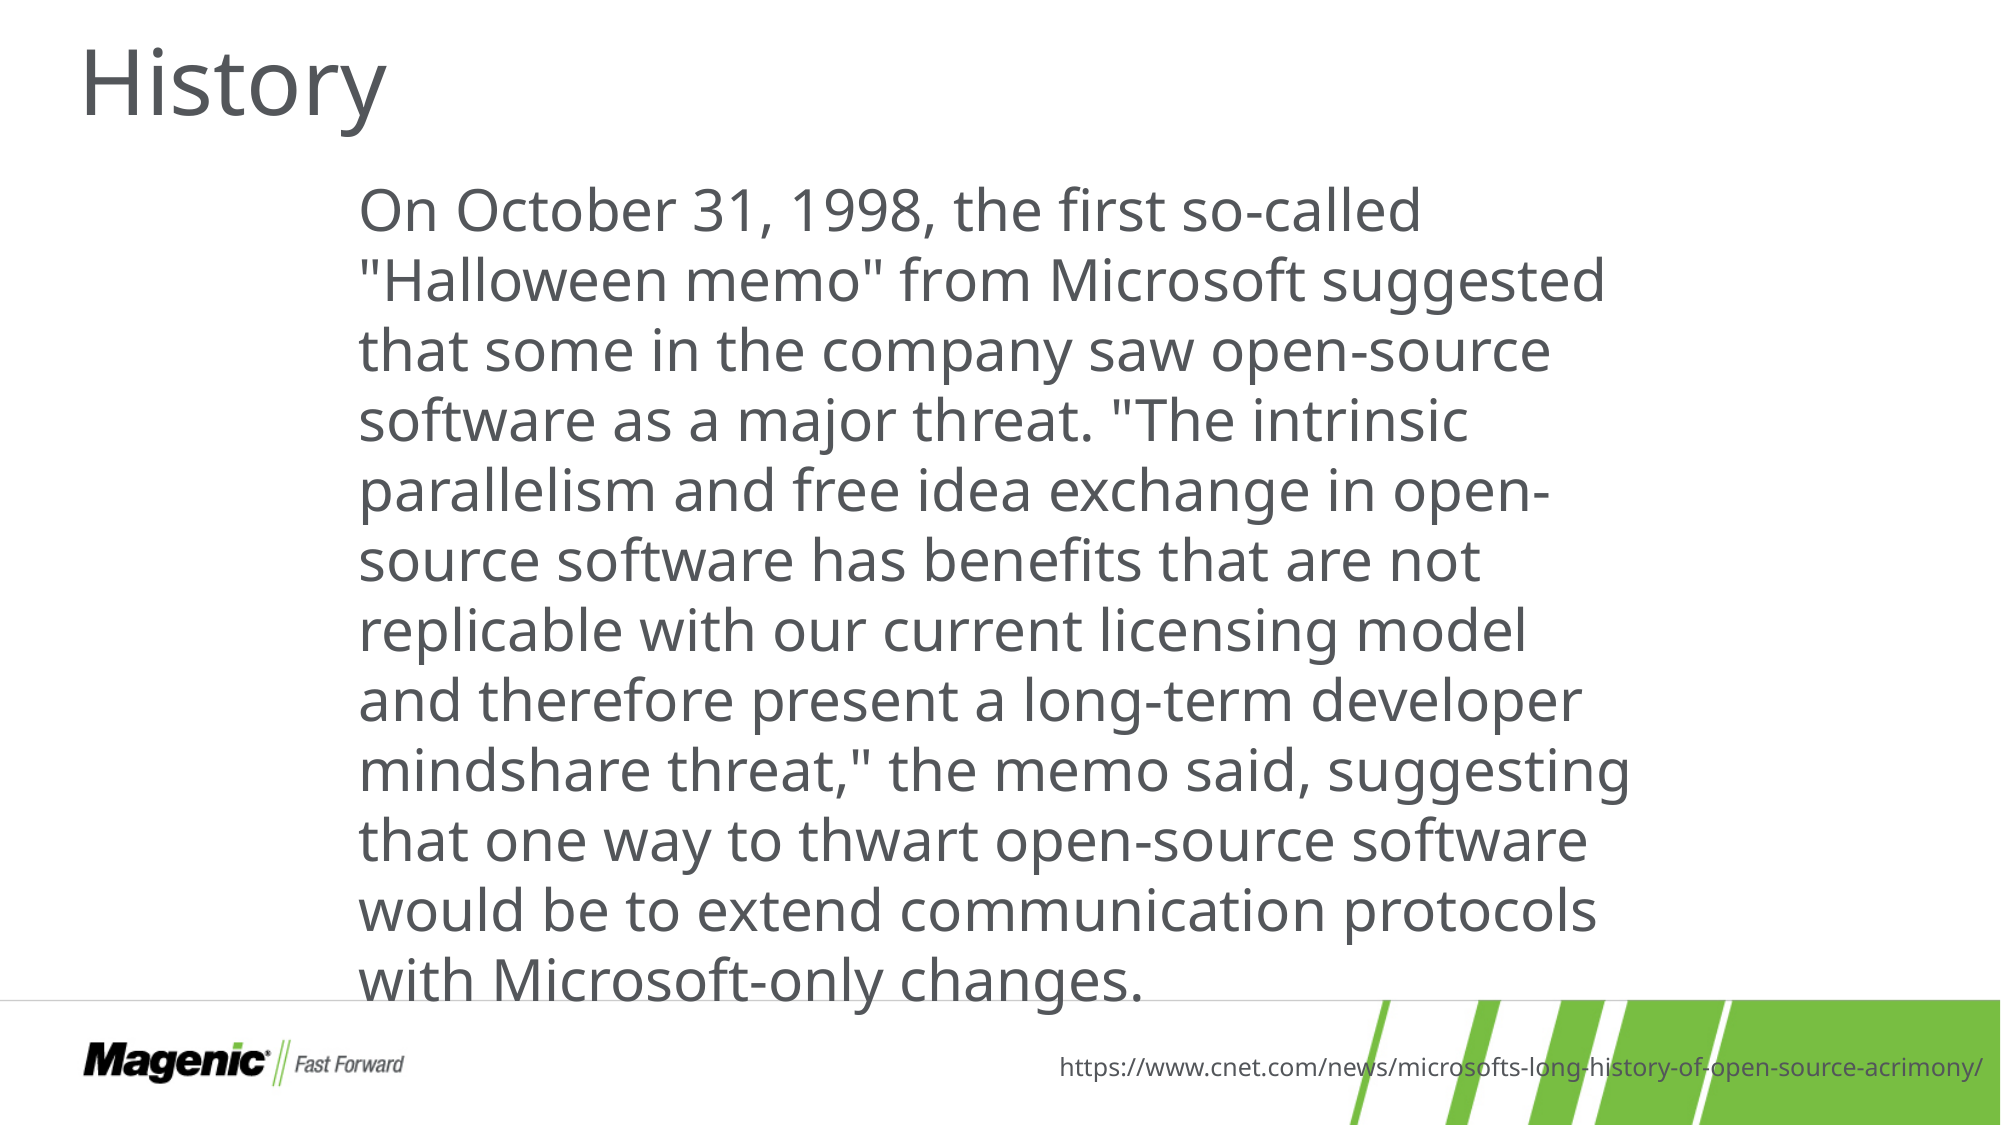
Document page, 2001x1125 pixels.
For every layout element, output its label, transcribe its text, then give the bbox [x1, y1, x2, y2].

text_box https://www.cnet.com/news/microsofts-long-history-of-open-source-acrimony/ [479, 1029, 2000, 1104]
text_box On October 31, 1998, the first so-called "Halloween memo" from Microsoft suggested that some in the company saw open-source software as a major threat. "The intrinsic parallelism and free idea exchange in open-source software has benefits that are not replicable with our current licensing model and therefore present a long-term developer mindshare threat," the memo said, suggesting that one way to thwart open-source software would be to extend communication protocols with Microsoft-only changes. [343, 166, 1656, 1021]
title History [63, 41, 1938, 131]
picture [0, 0, 2001, 1125]
